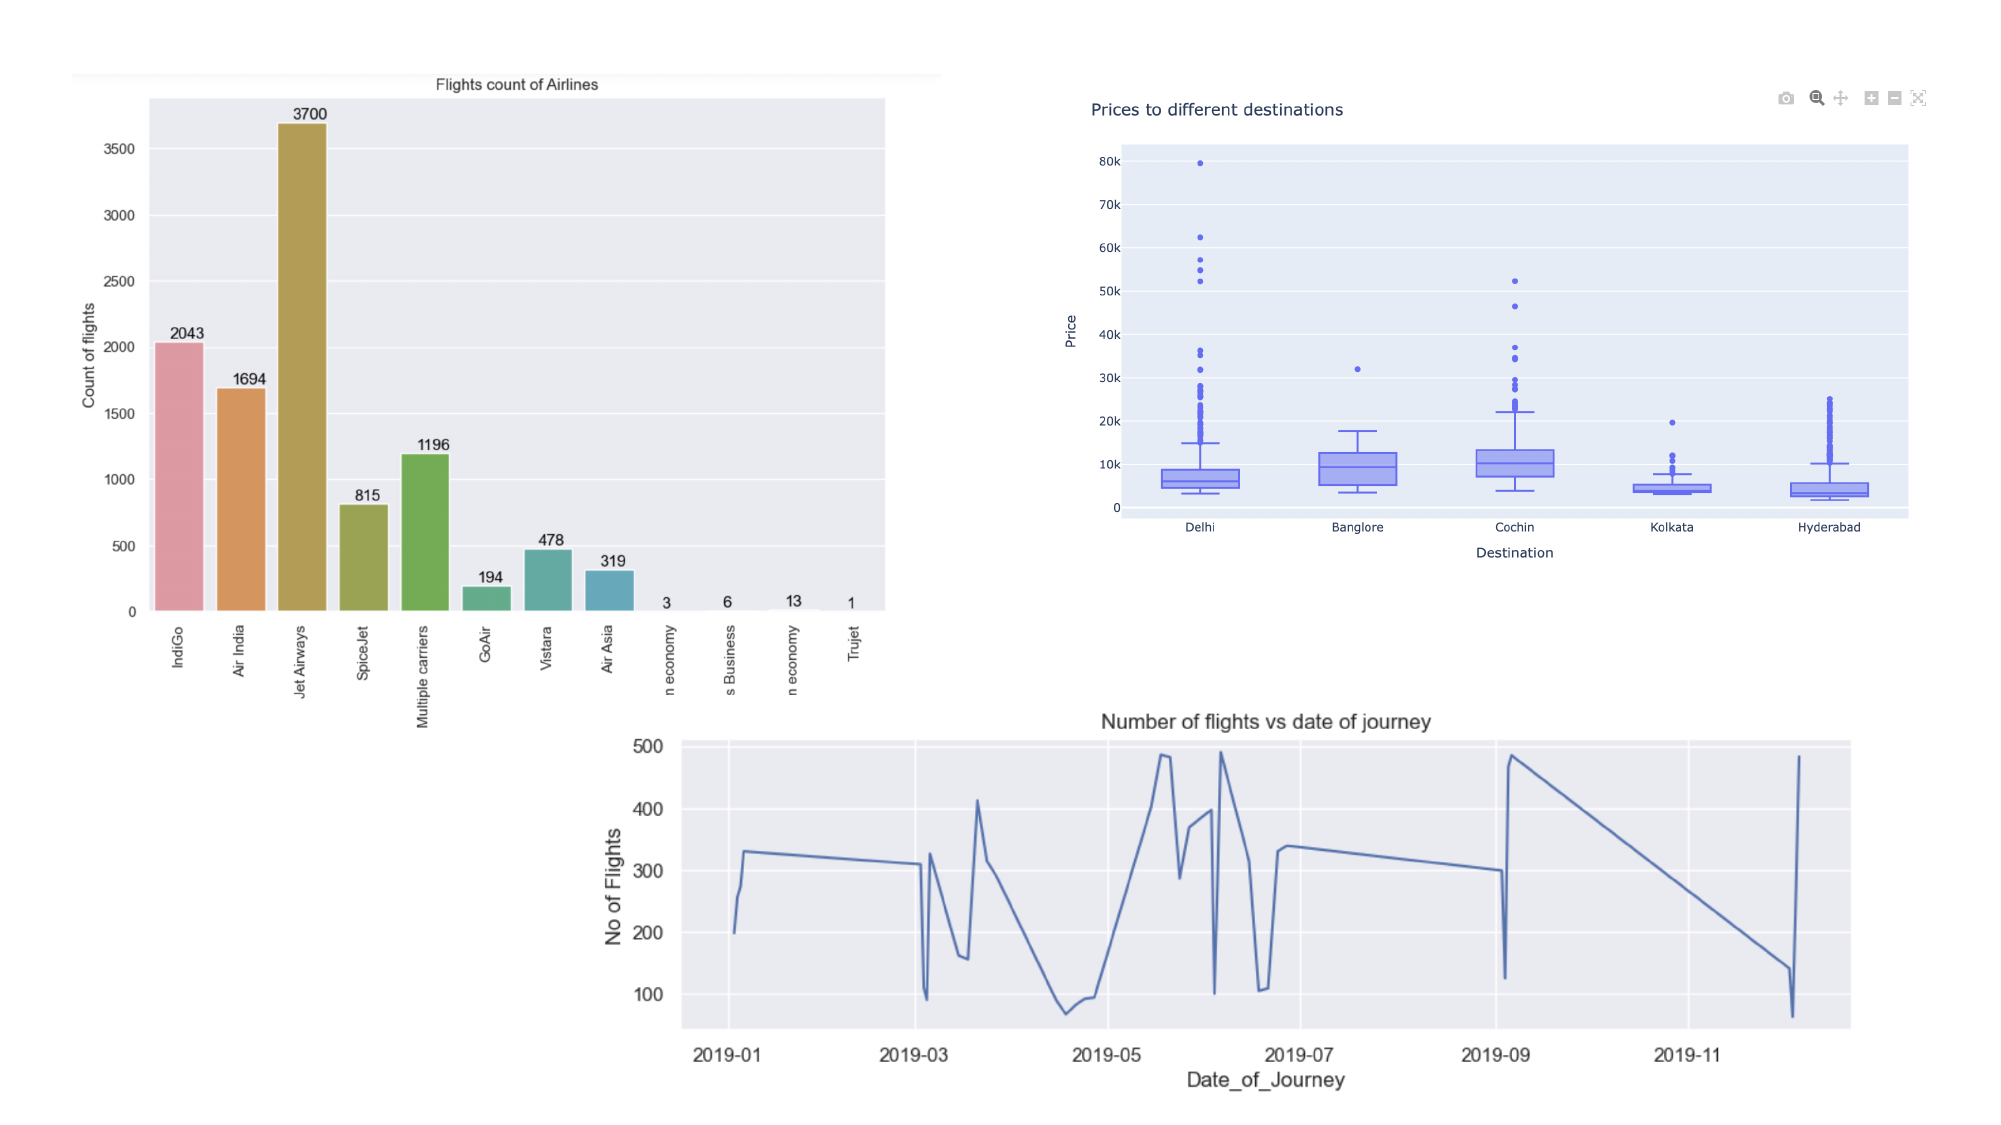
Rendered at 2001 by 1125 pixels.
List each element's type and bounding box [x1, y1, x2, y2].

picture [72, 74, 1868, 1095]
list [1058, 90, 1928, 569]
